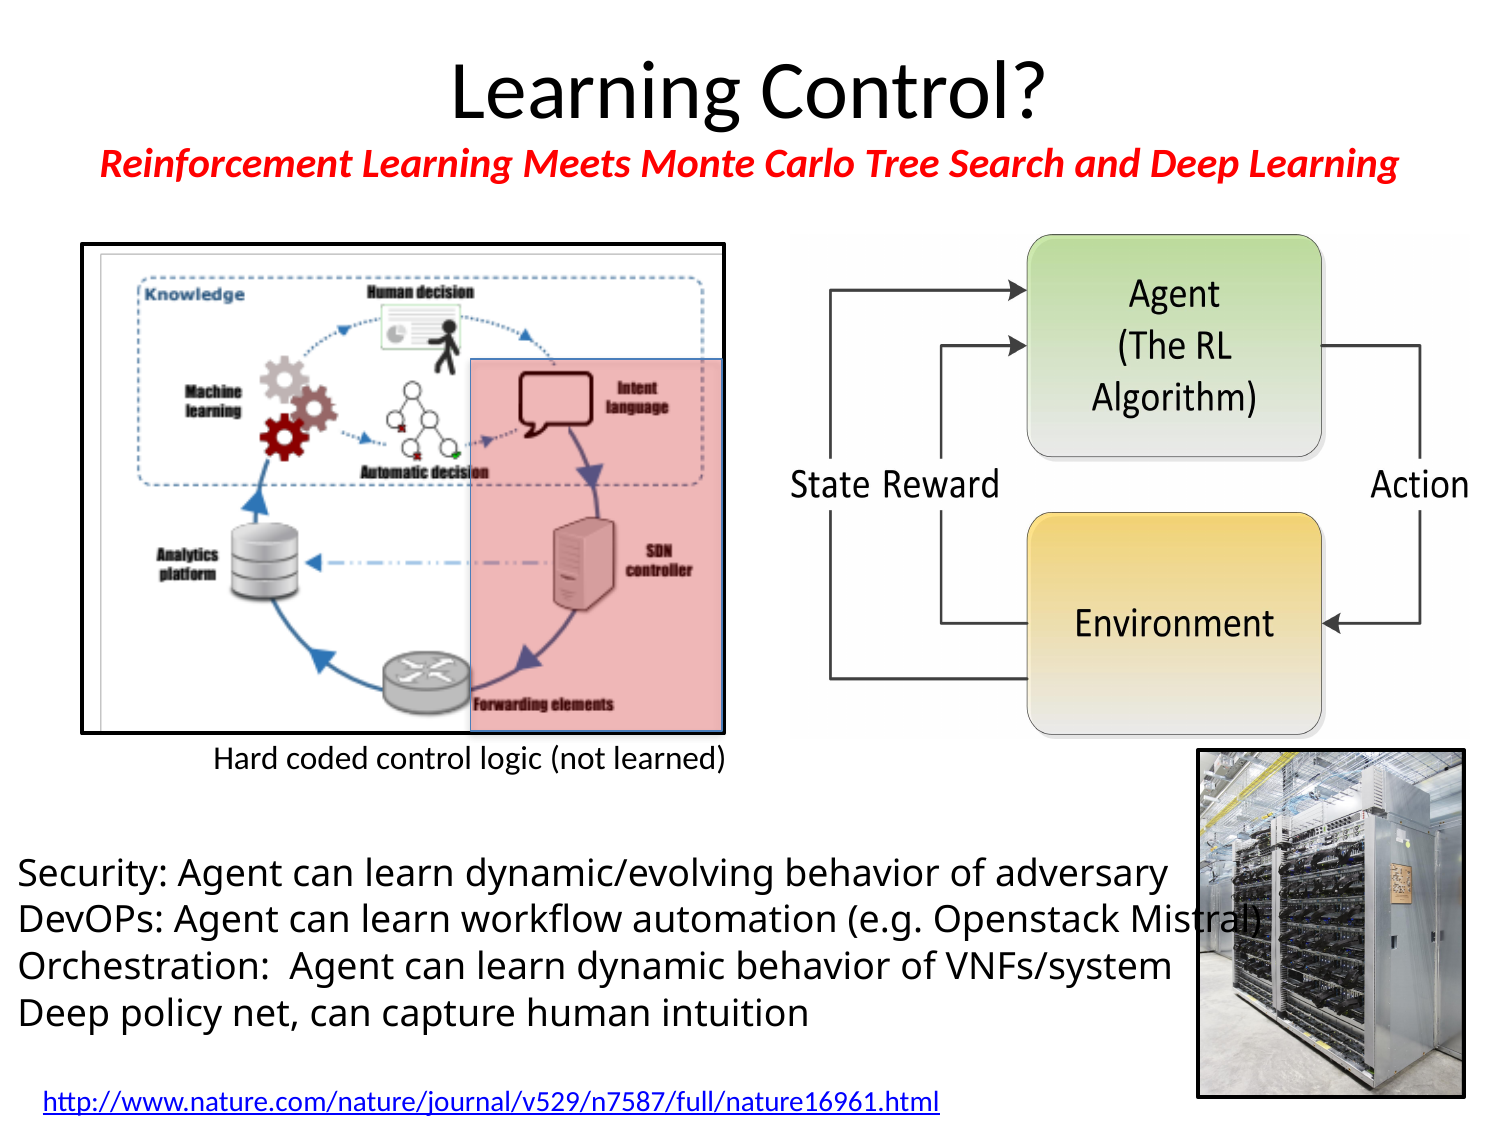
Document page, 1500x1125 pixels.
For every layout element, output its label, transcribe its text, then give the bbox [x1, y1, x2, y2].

title Learning Control? Reinforcement Learning Meets Monte Carlo Tree Search and Deep Learning [15, 16, 1485, 205]
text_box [799, 747, 1463, 1096]
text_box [194, 358, 746, 785]
picture [83, 245, 723, 732]
picture [790, 234, 1471, 739]
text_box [21, 846, 1212, 1125]
